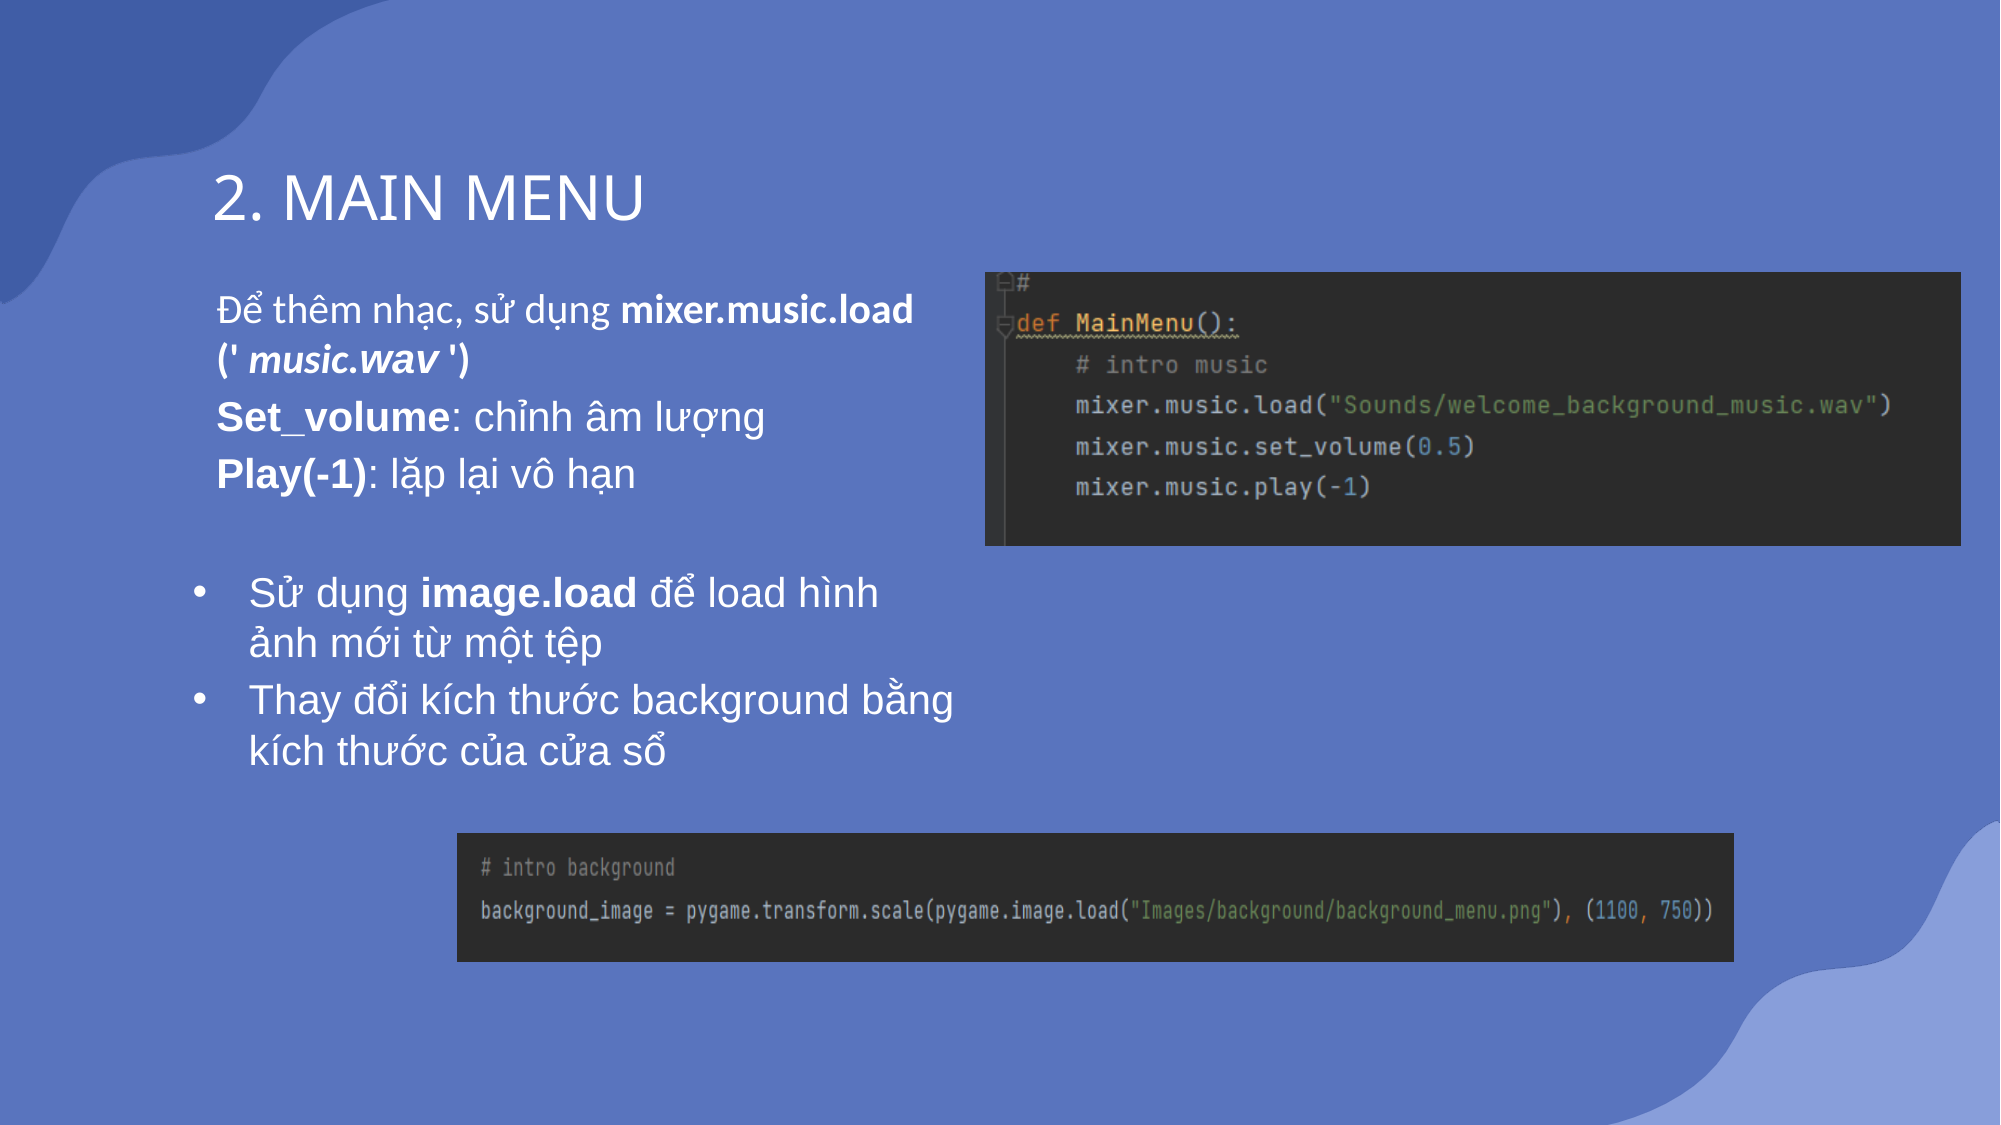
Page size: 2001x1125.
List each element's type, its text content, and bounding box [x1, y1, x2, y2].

title 2. Main menu [197, 91, 1187, 274]
text_box Sử dụng image.load để load hình ảnh mới từ một tệp Thay đổi kích thước background bằng kích thước của cửa sổ [173, 558, 974, 781]
text_box Để thêm nhạc, sử dụng mixer.music.load (' music.wav ') Set_volume: chỉnh âm lượng Play(-1): lặp lại vô hạn [197, 274, 985, 505]
picture [0, 0, 2000, 1125]
